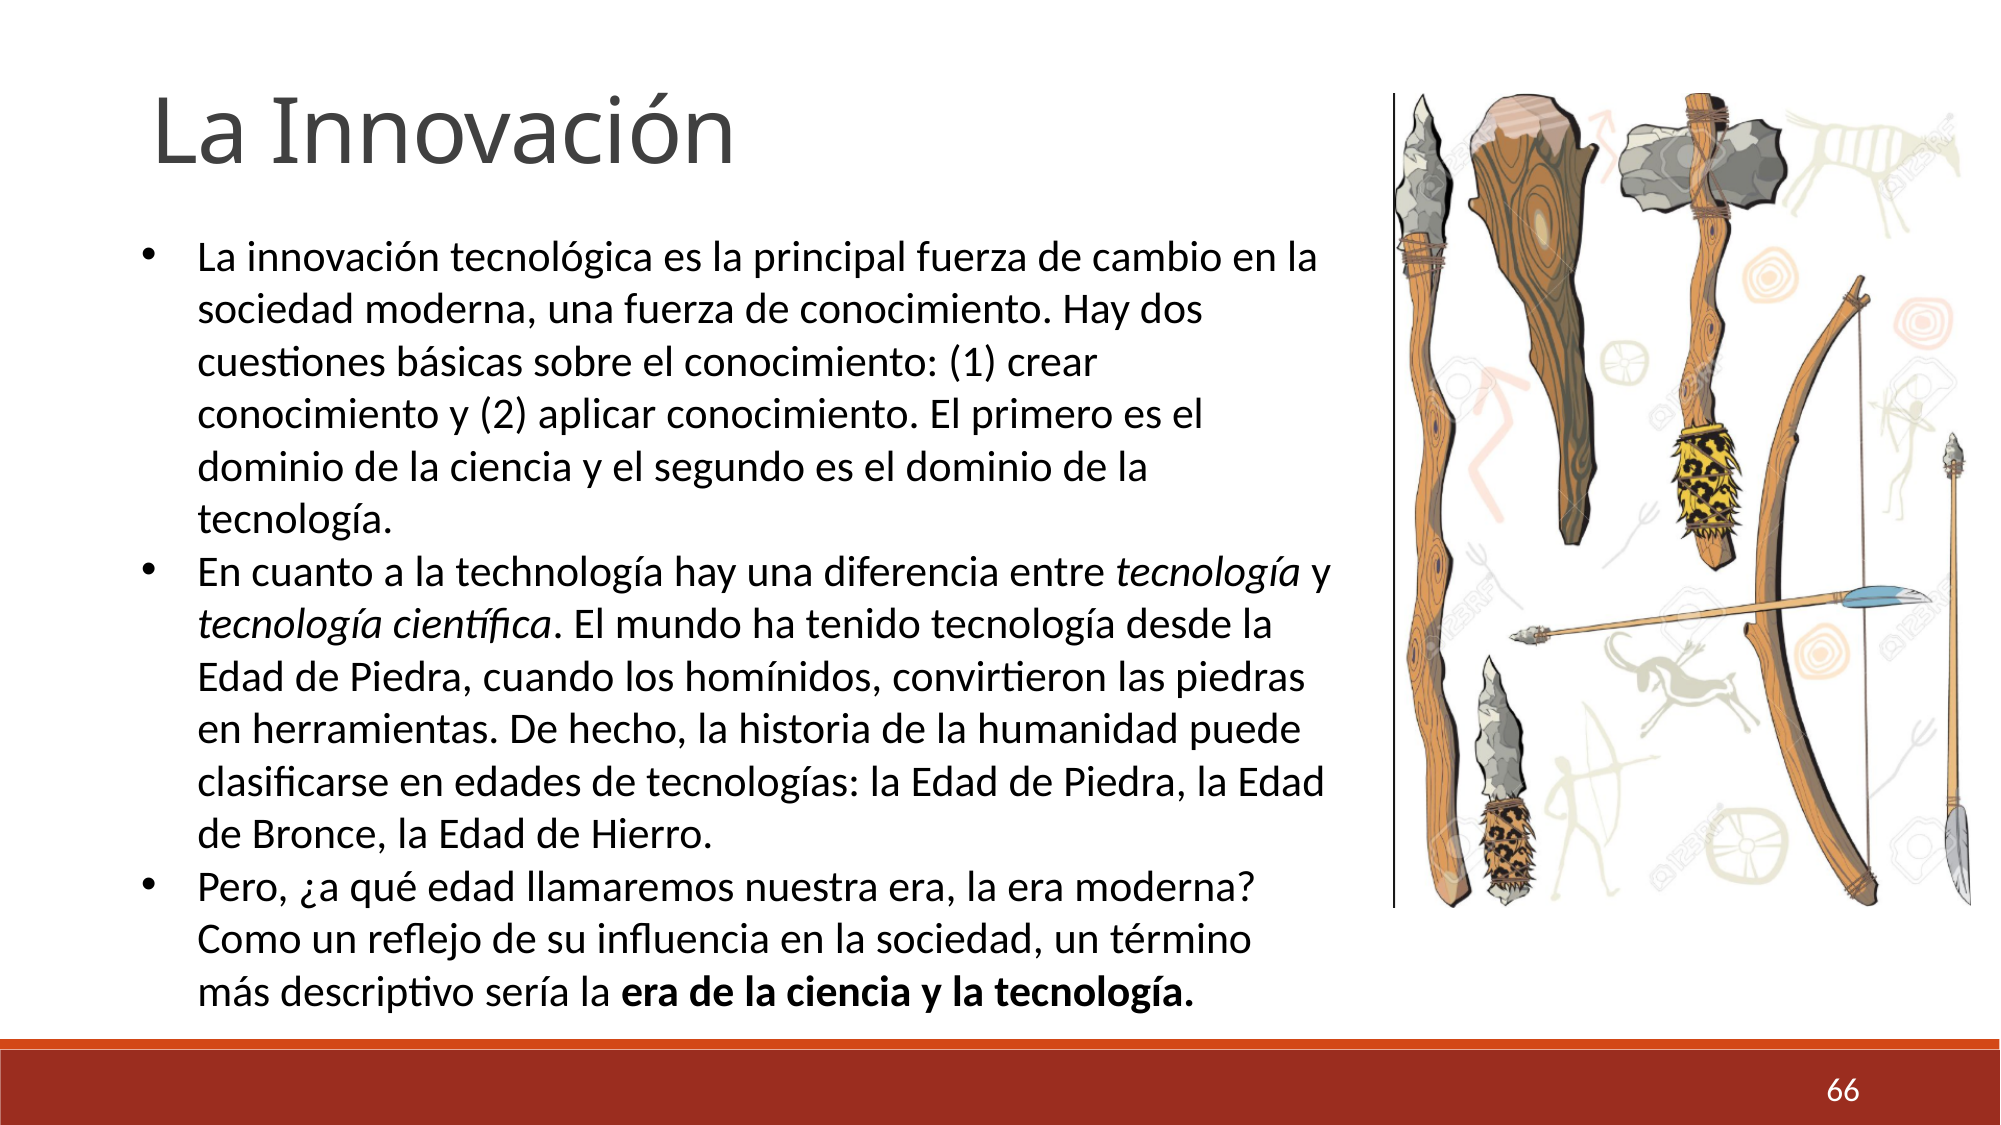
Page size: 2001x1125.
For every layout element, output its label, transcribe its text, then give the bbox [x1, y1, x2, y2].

slide_number 66 [126, 1061, 1875, 1115]
picture [1392, 92, 1971, 909]
text_box La innovación tecnológica es la principal fuerza de cambio en la sociedad moderna, una fuerza de conocimiento. Hay dos cuestiones básicas sobre el conocimiento: (1) crear conocimiento y (2) aplicar conocimiento. El primero es el dominio de la ciencia y el segundo es el dominio de la tecnología. En cuanto a la technología hay una diferencia entre tecnología y tecnología científica. El mundo ha tenido tecnología desde la Edad de Piedra, cuando los homínidos, convirtieron las piedras en herramientas. De hecho, la historia de la humanidad puede clasificarse en edades de tecnologías: la Edad de Piedra, la Edad de Bronce, la Edad de Hierro. Pero, ¿a qué edad llamaremos nuestra era, la era moderna? Como un reflejo de su influencia en la sociedad, un término más descriptivo sería la era de la ciencia y la tecnología. [126, 220, 1348, 1023]
text_box La Innovación [136, 81, 1830, 317]
